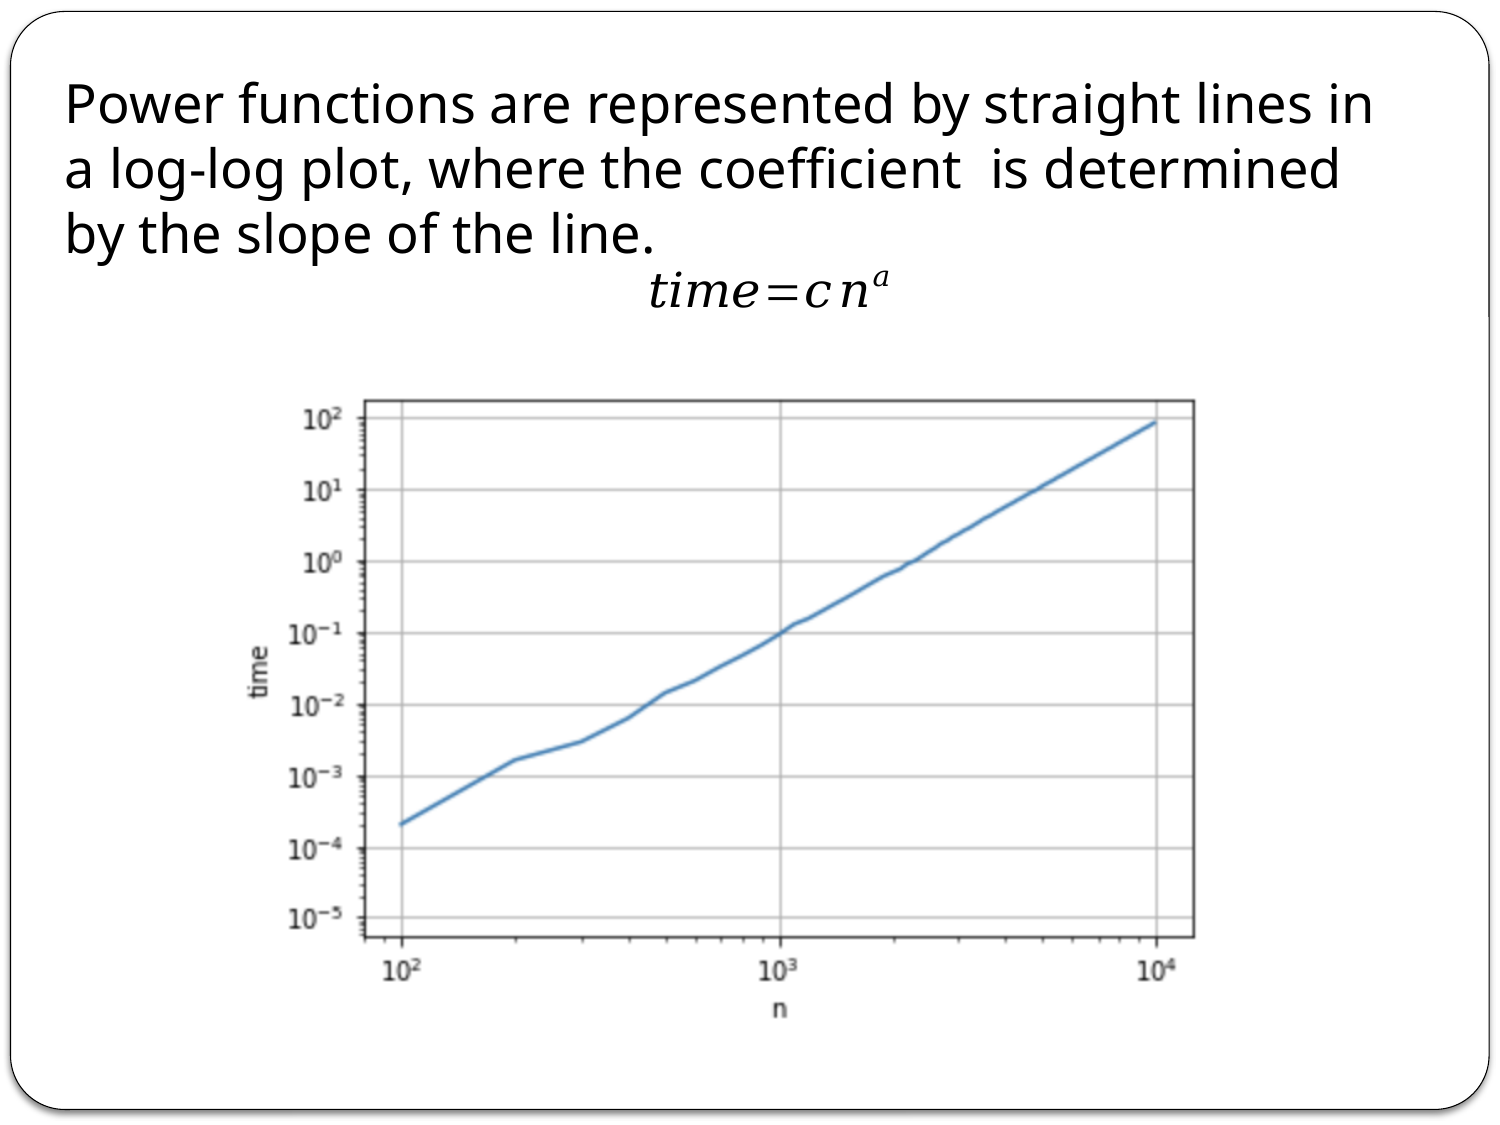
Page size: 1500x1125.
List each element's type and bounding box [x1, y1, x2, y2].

picture [243, 370, 1257, 1041]
